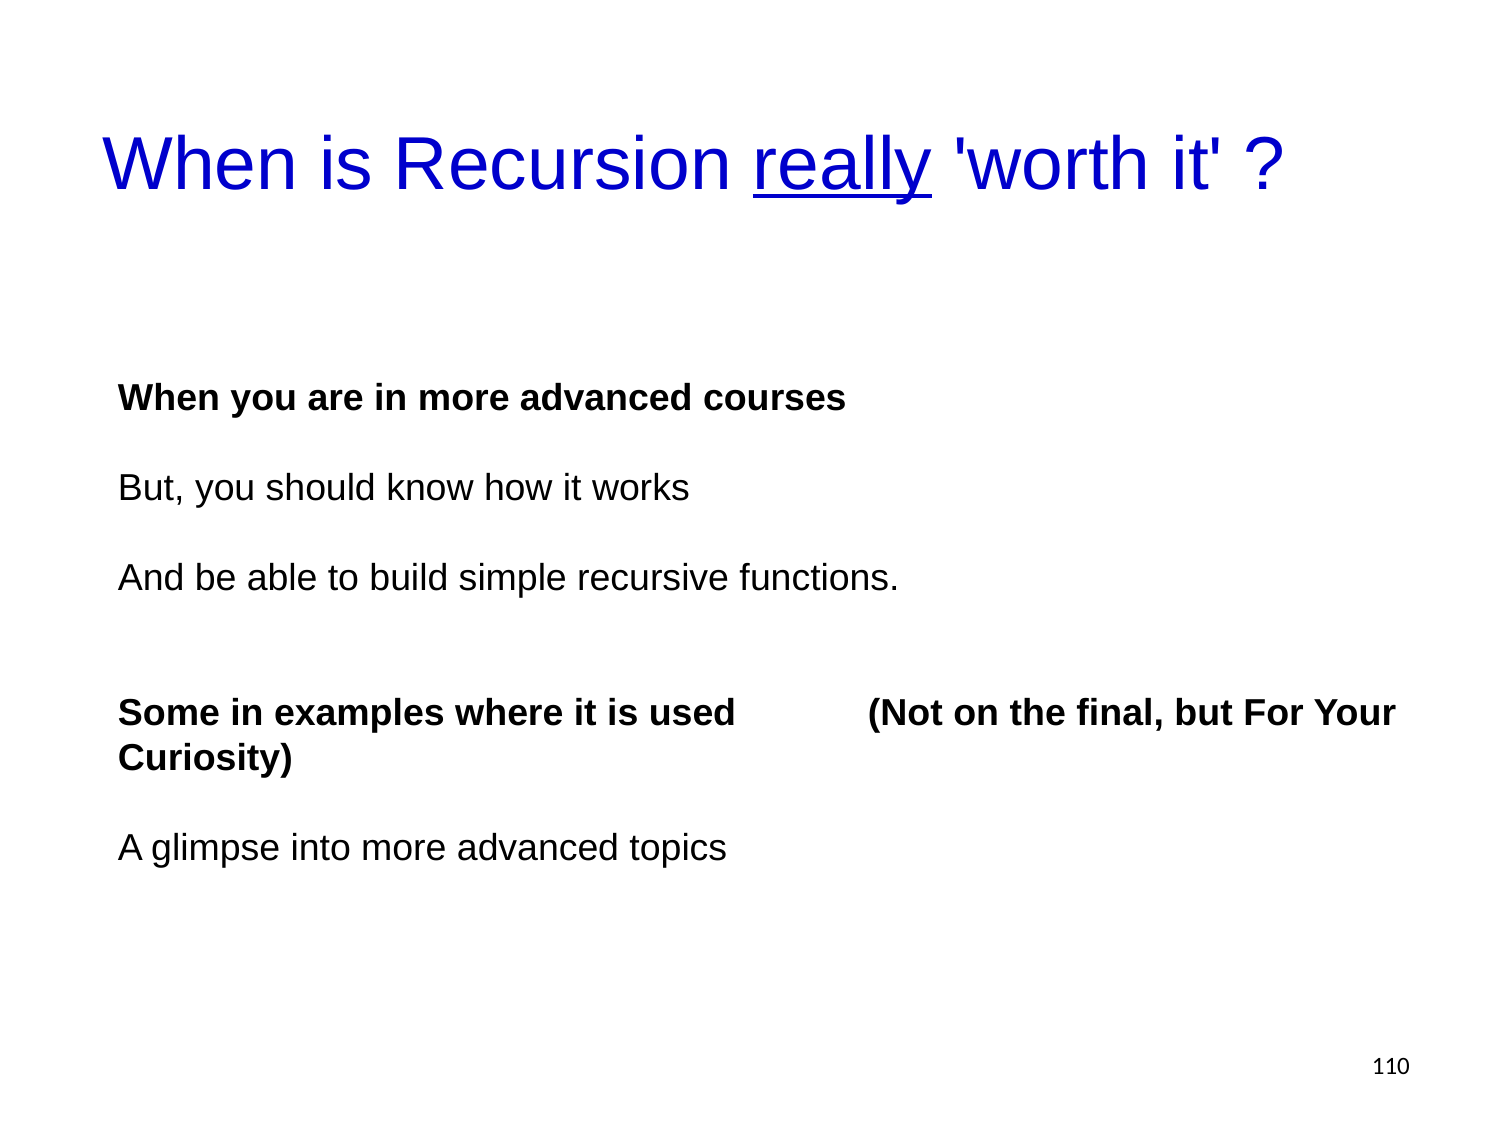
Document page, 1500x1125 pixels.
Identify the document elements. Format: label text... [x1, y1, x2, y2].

title When is Recursion really 'worth it' ? [87, 49, 1451, 213]
slide_number 110 [1074, 1042, 1425, 1103]
text_box When you are in more advanced courses But, you should know how it works And be able to build simple recursive functions. Some in examples where it is used (Not on the final, but For Your Curiosity) A glimpse into more advanced topics [103, 365, 1485, 875]
